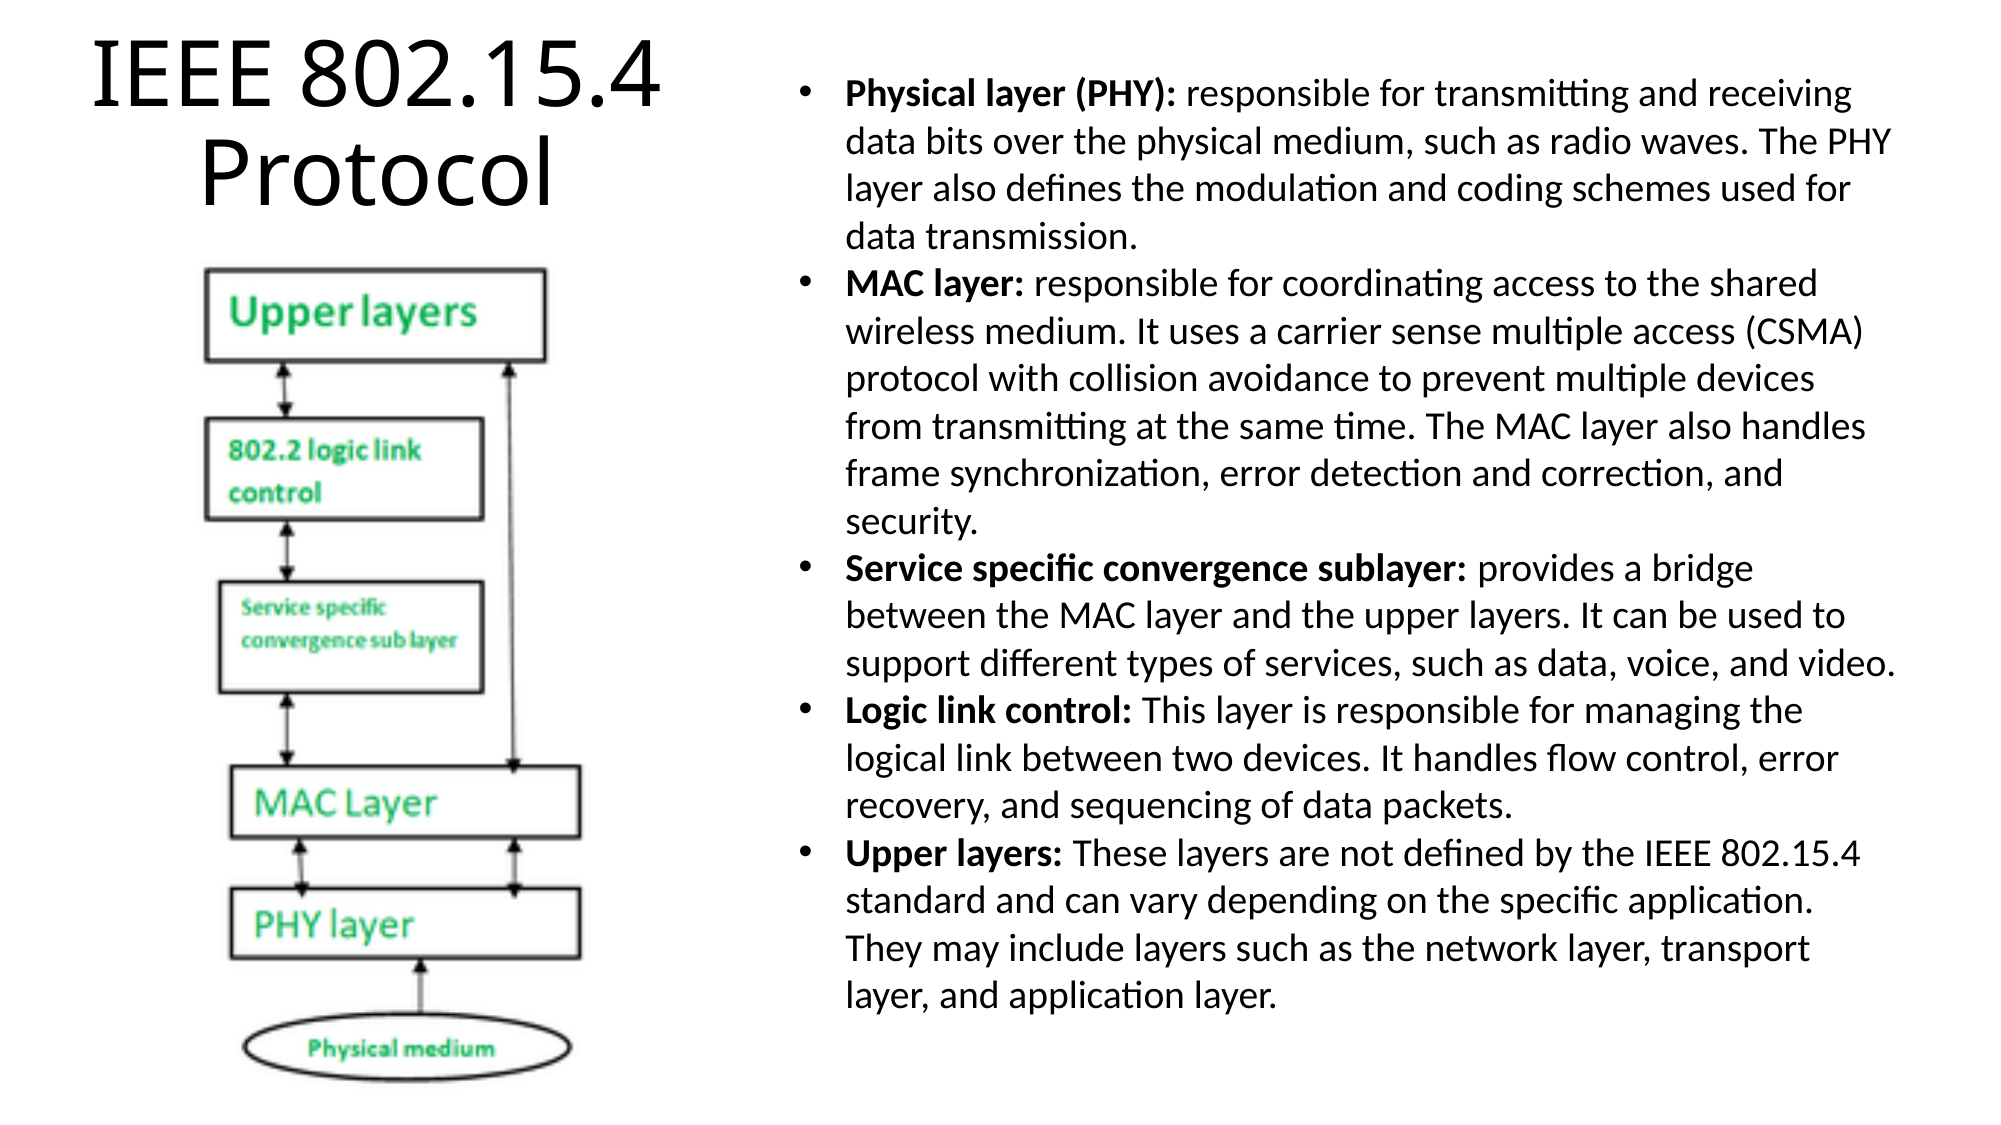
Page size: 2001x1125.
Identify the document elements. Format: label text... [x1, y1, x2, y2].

title IEEE 802.15.4 Protocol [0, 17, 760, 236]
picture [41, 248, 714, 1125]
text_box Physical layer (PHY): responsible for transmitting and receiving data bits over the physical medium, such as radio waves. The PHY layer also defines the modulation and coding schemes used for data transmission. MAC layer: responsible for coordinating access to the shared wireless medium. It uses a carrier sense multiple access (CSMA) protocol with collision avoidance to prevent multiple devices from transmitting at the same time. The MAC layer also handles frame synchronization, error detection and correction, and security. Service specific convergence sublayer: provides a bridge between the MAC layer and the upper layers. It can be used to support different types of services, such as data, voice, and video. Logic link control: This layer is responsible for managing the logical link between two devices. It handles flow control, error recovery, and sequencing of data packets. Upper layers: These layers are not defined by the IEEE 802.15.4 standard and can vary depending on the specific application. They may include layers such as the network layer, transport layer, and application layer. [783, 59, 1915, 1025]
